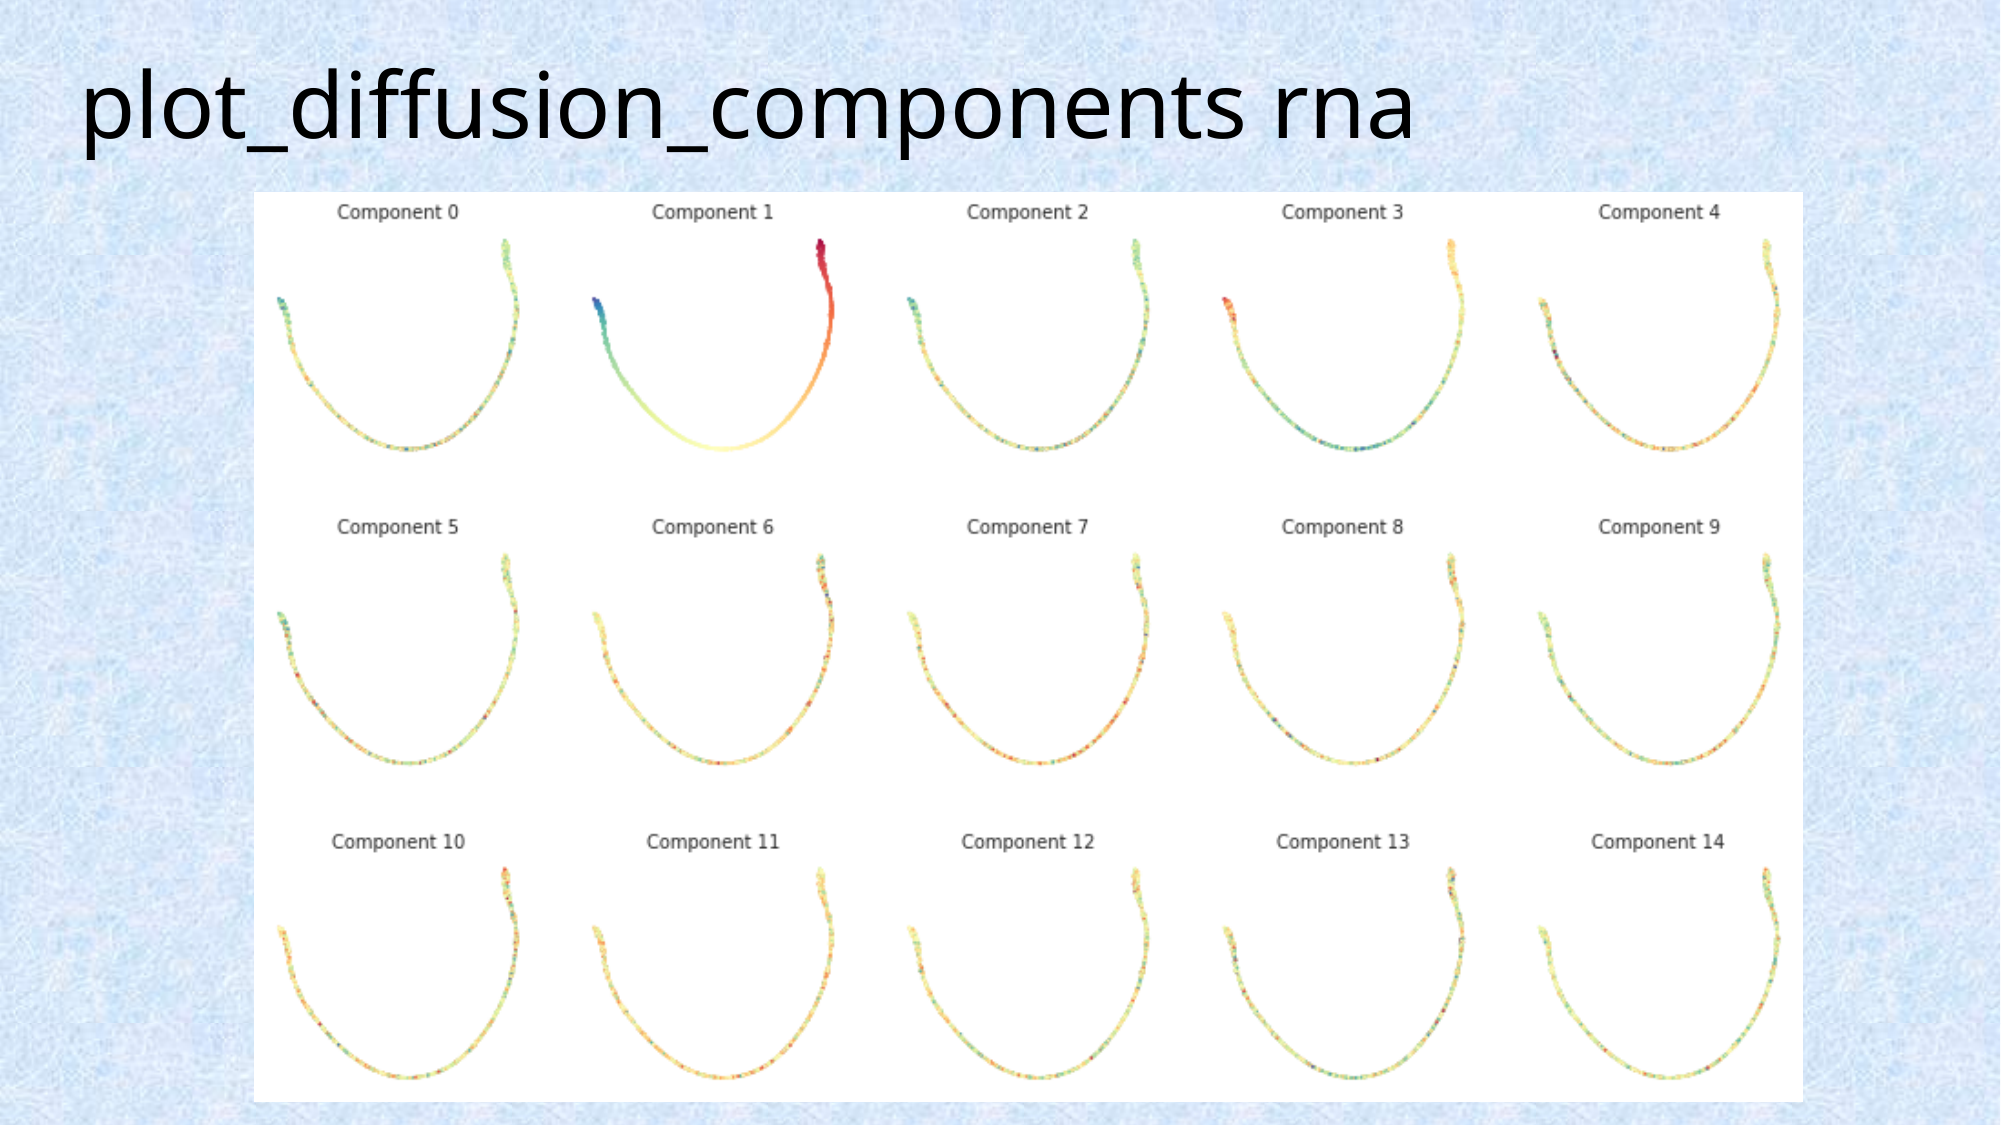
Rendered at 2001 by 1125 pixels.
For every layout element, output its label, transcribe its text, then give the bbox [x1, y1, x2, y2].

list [254, 192, 1802, 1102]
picture [0, 0, 2001, 1125]
title plot_diffusion_components rna [64, 0, 1790, 218]
